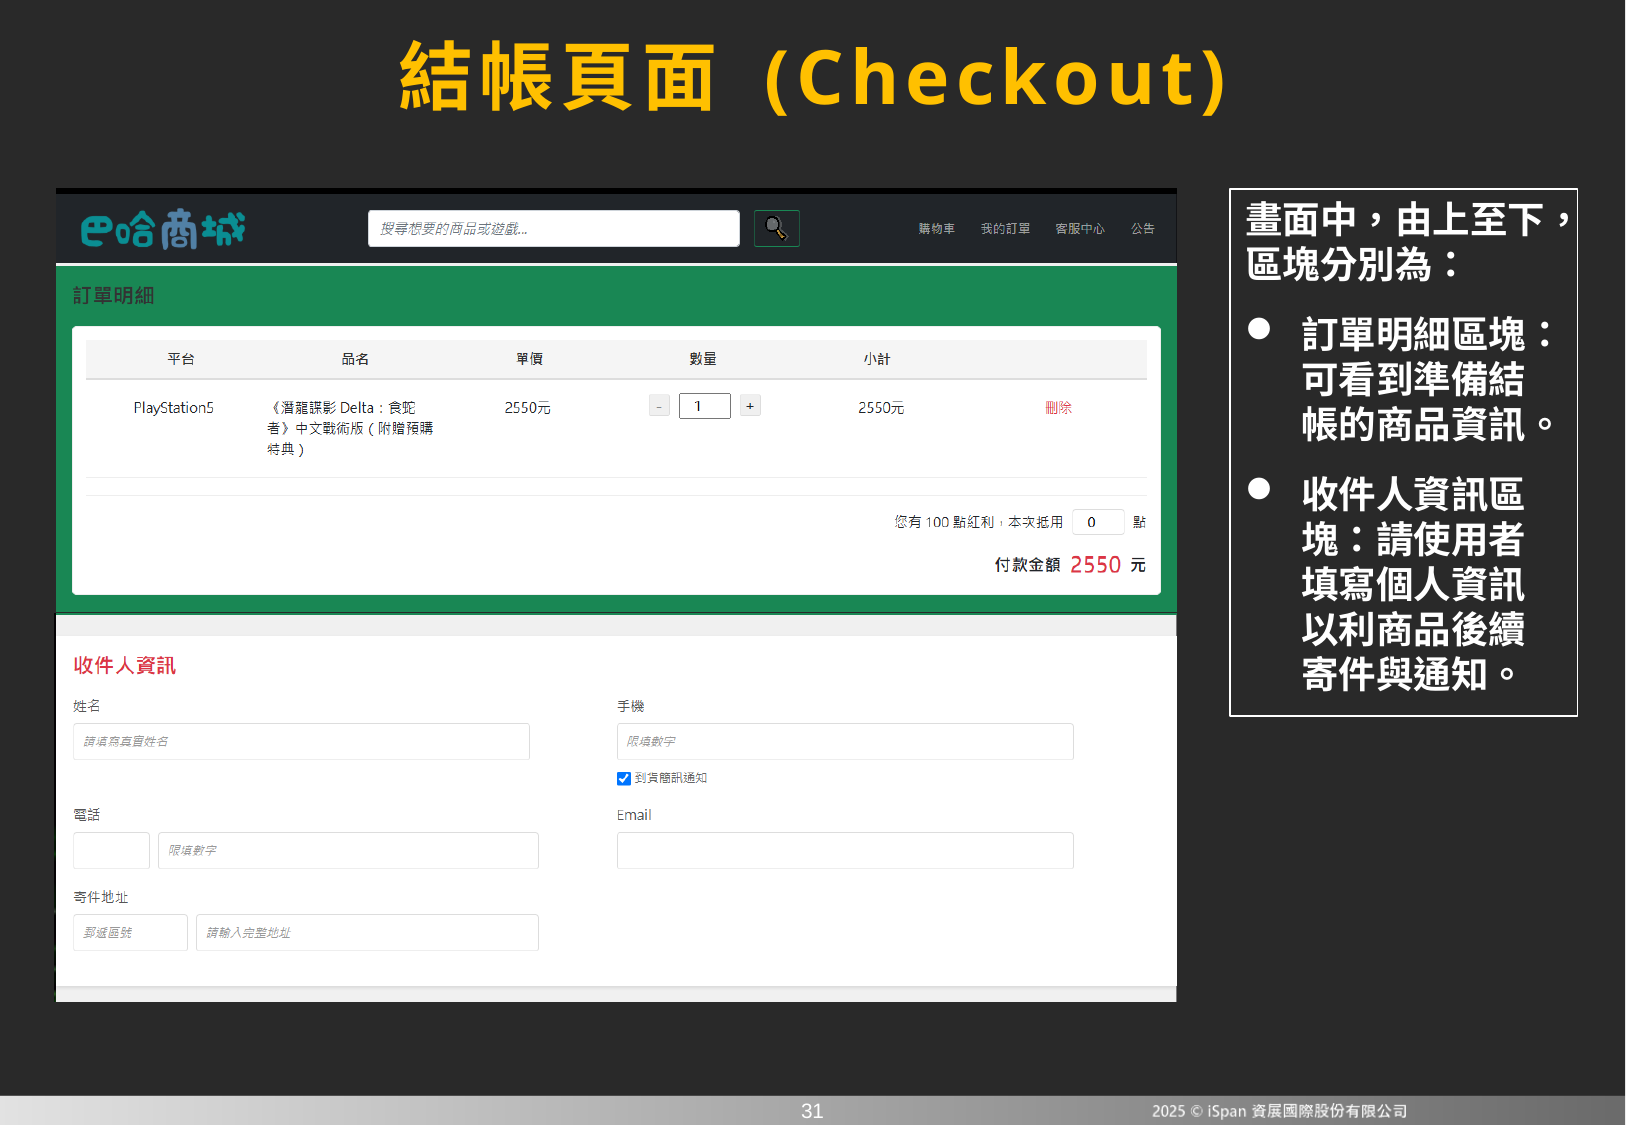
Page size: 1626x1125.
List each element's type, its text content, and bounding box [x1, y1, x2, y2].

title 結帳頁面 (Checkout) [103, 12, 1522, 138]
picture [0, 0, 1626, 1125]
text_box 畫面中，由上至下，區塊分別為： 訂單明細區塊：可看到準備結帳的商品資訊。 收件人資訊區塊：請使用者填寫個人資訊以利商品後續寄件與通知。 [1230, 188, 1578, 716]
